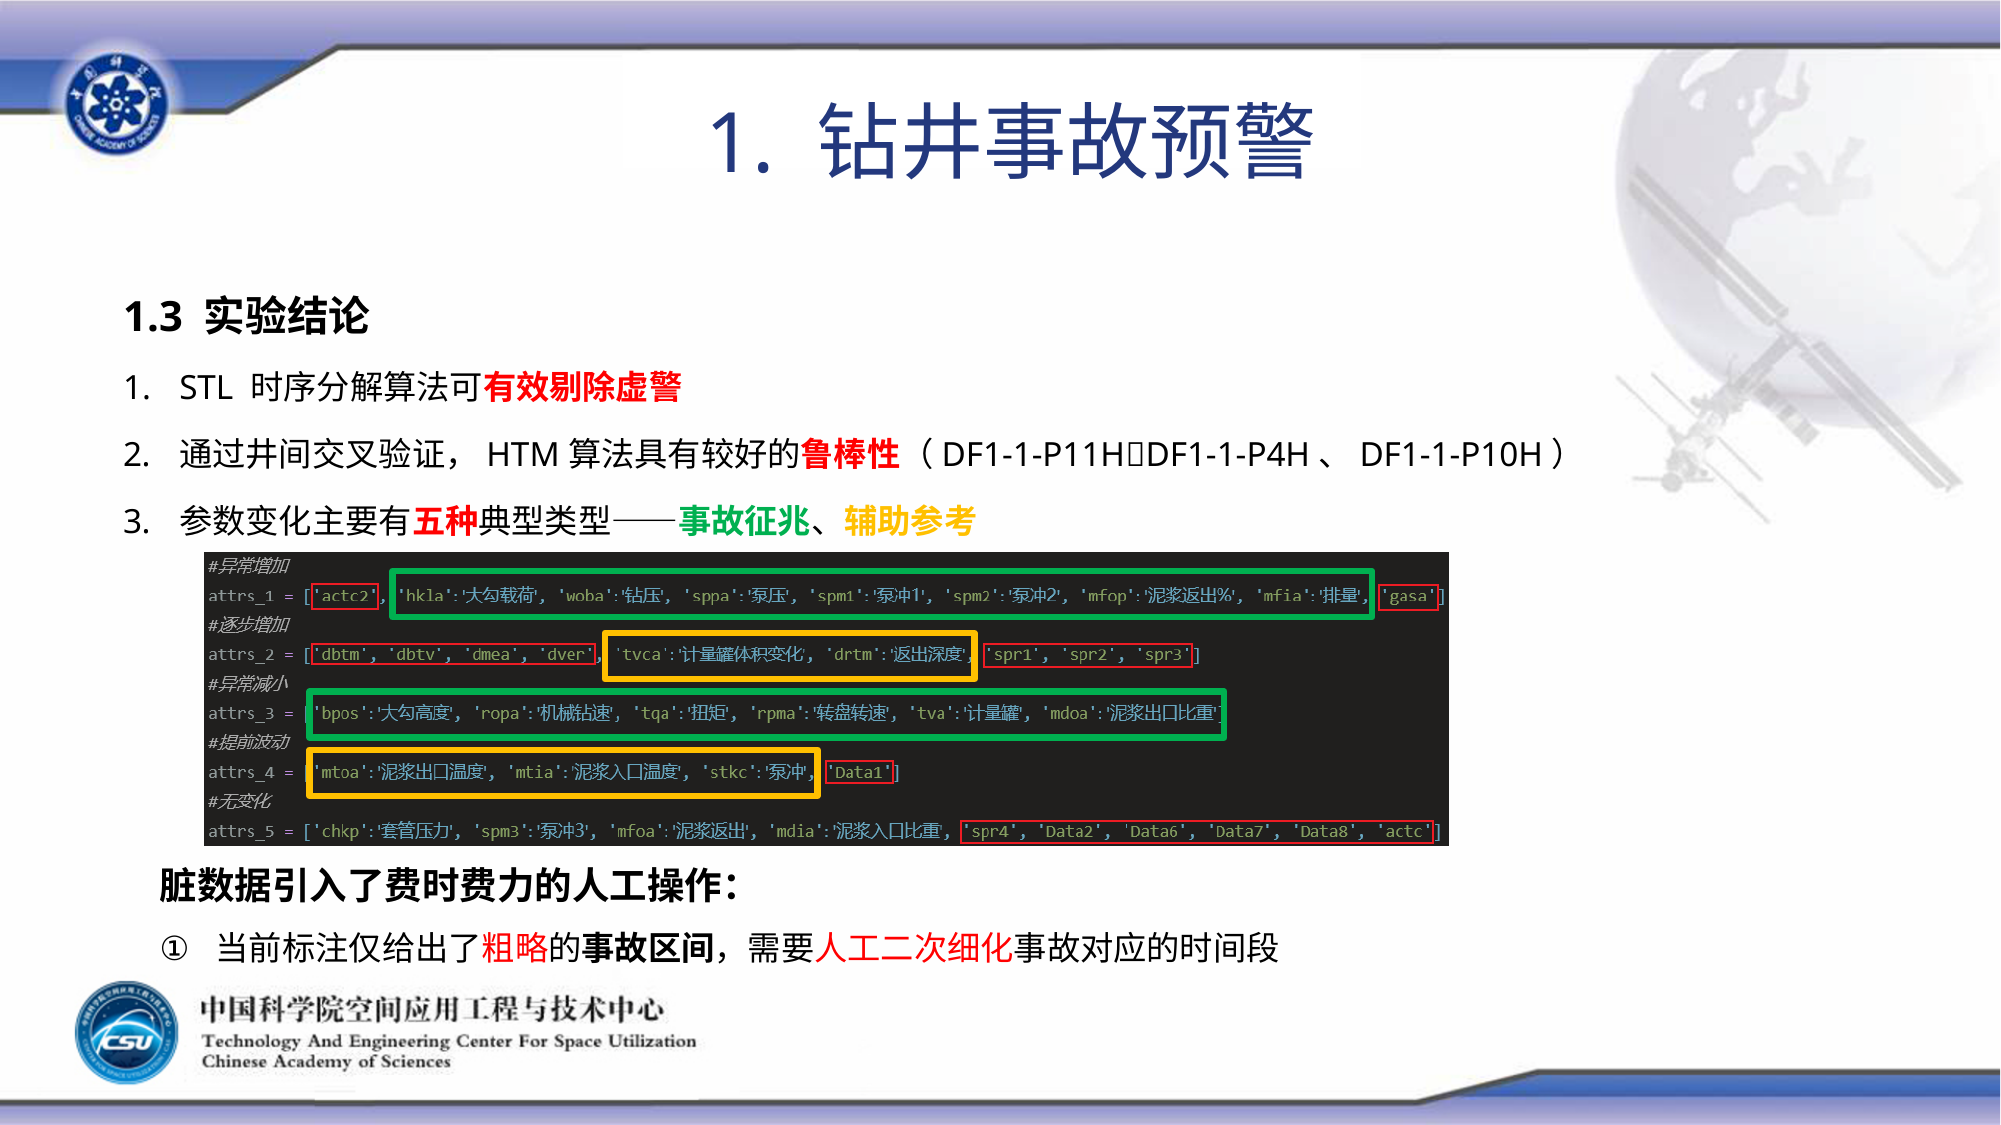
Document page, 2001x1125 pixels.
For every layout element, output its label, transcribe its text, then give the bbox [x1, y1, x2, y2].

list 1.3 实验结论 STL 时序分解算法可有效剔除虚警 通过井间交叉验证，HTM算法具有较好的鲁棒性（DF1-1-P11HDF1-1-P4H、DF1-1-P10H） 参数变化主要有五种典型类型——事故征兆、辅助参考 [108, 257, 1890, 1000]
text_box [204, 552, 1450, 847]
text_box 脏数据引入了费时费力的人工操作： 当前标注仅给出了粗略的事故区间，需要人工二次细化事故对应的时间段 [144, 832, 1295, 975]
picture [0, 0, 2001, 1125]
title 1. 钻井事故预警 [99, 45, 1900, 233]
